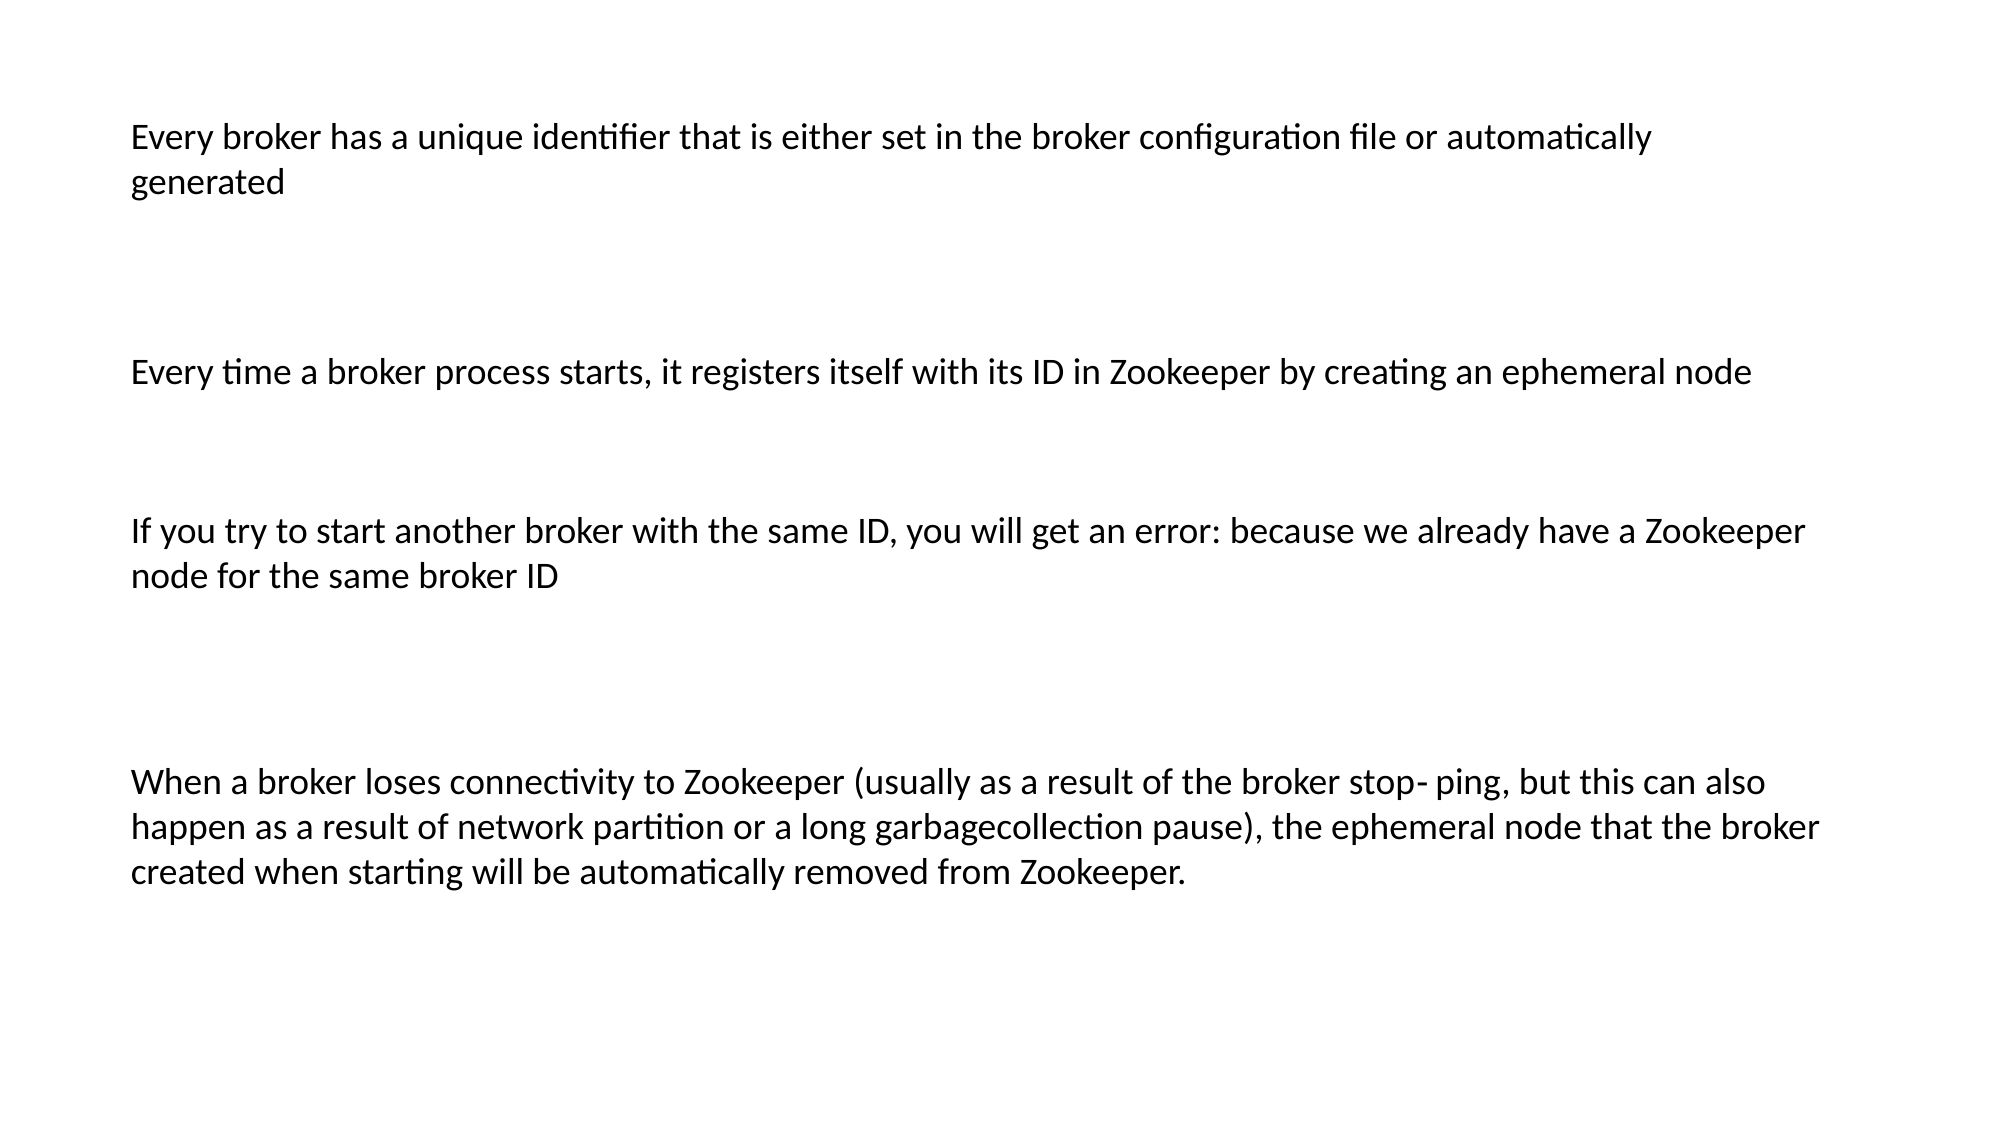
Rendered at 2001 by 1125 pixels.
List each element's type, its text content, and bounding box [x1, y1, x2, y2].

text_box If you try to start another broker with the same ID, you will get an error: because we already have a Zookeeper node for the same broker ID [116, 498, 1892, 604]
text_box Every time a broker process starts, it registers itself with its ID in Zookeeper by creating an ephemeral node [116, 339, 1815, 400]
text_box Every broker has a unique identifier that is either set in the broker configuration file or automatically generated [116, 104, 1815, 210]
text_box When a broker loses connectivity to Zookeeper (usually as a result of the broker stop‐ ping, but this can also happen as a result of network partition or a long garbagecollection pause), the ephemeral node that the broker created when starting will be automatically removed from Zookeeper. [116, 749, 1875, 900]
